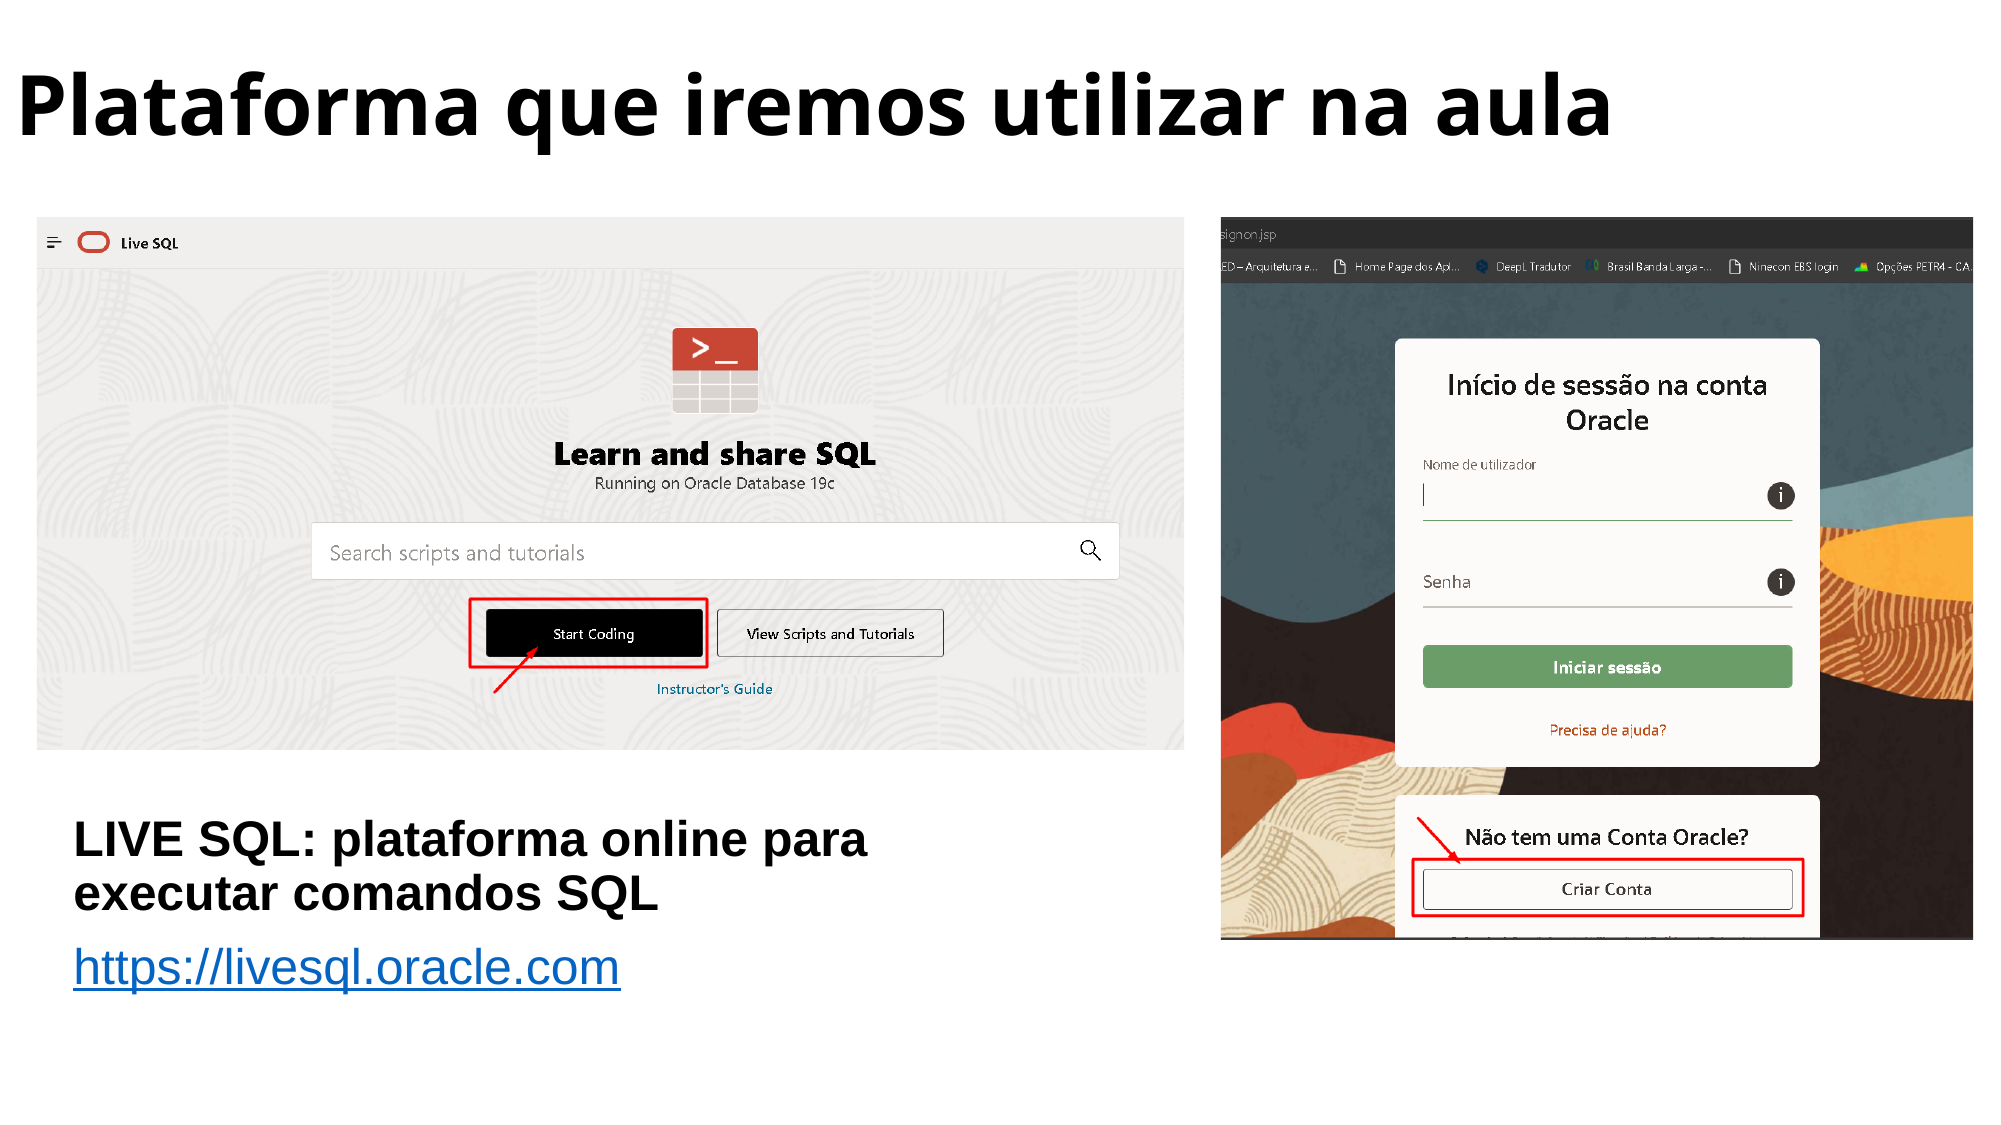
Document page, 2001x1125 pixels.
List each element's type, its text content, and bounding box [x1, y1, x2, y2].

list LIVE SQL: plataforma online para executar comandos SQL https://livesql.oracle.com [58, 805, 1098, 959]
title Plataforma que iremos utilizar na aula [0, 0, 1725, 218]
picture [1220, 217, 1974, 940]
picture [36, 217, 1185, 750]
